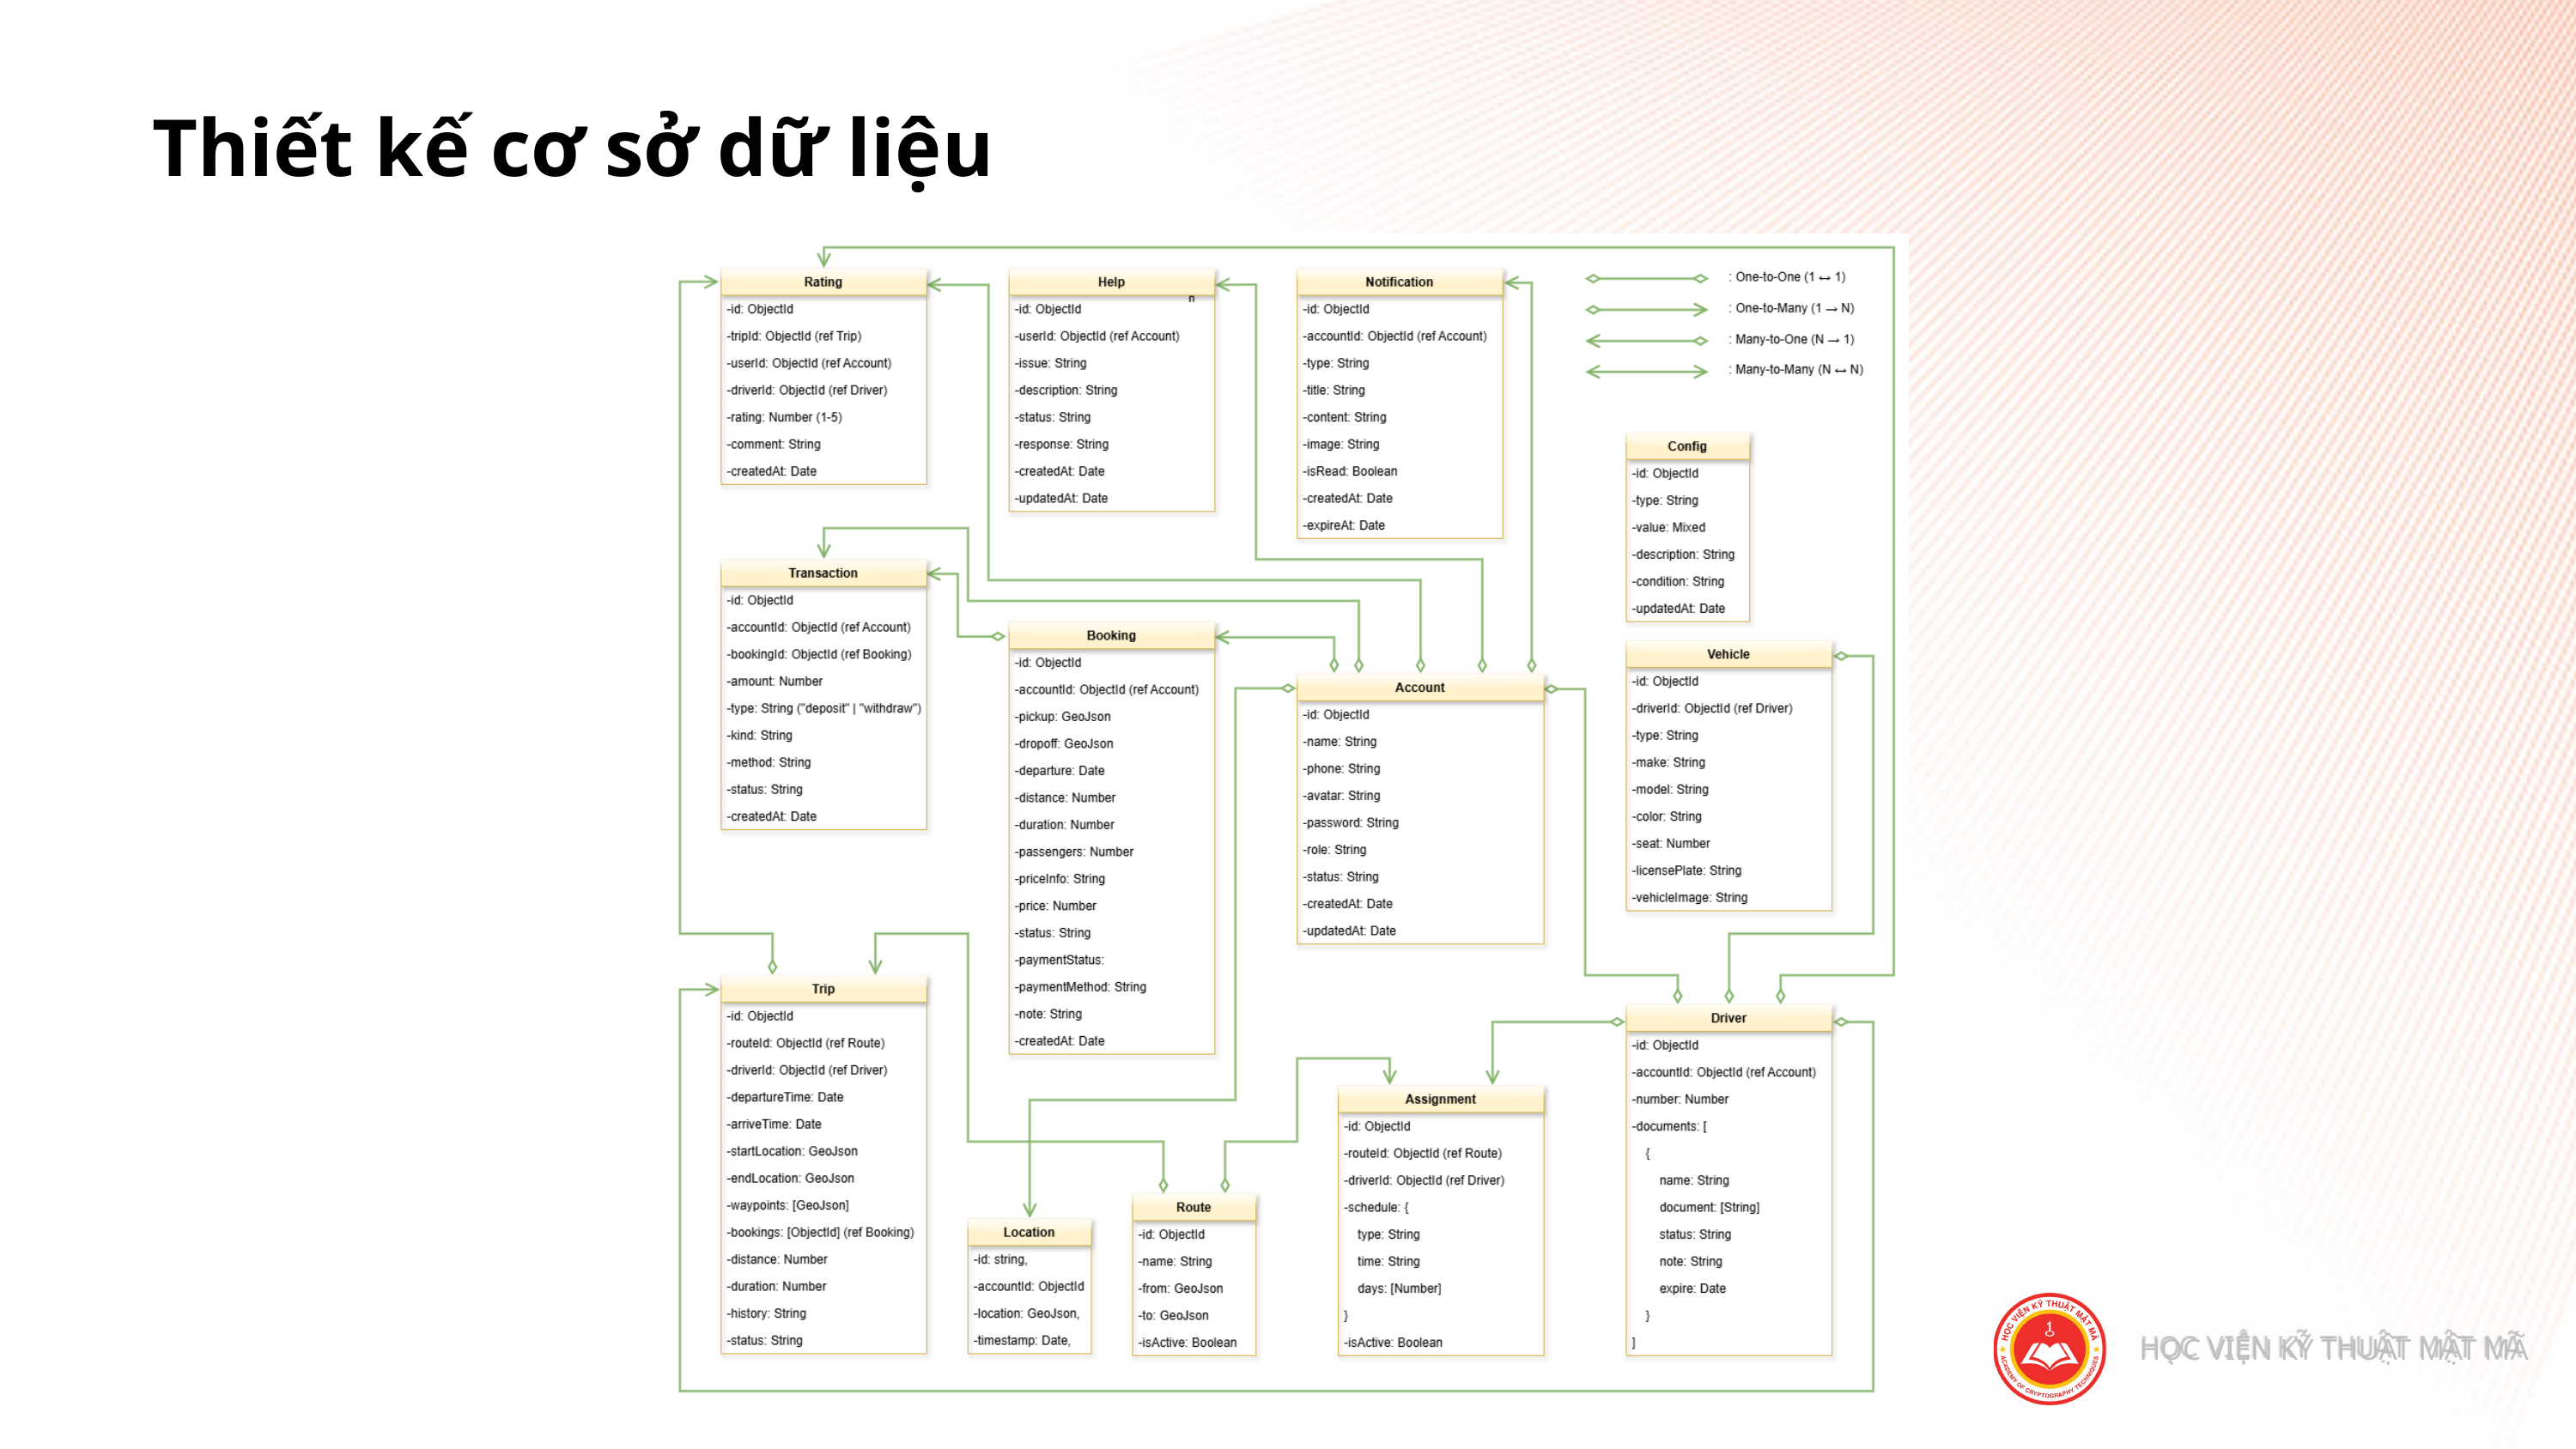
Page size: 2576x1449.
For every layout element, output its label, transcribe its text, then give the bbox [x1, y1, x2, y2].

picture [0, 0, 2576, 1449]
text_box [1993, 1292, 2576, 1405]
text_box Thiết kế cơ sở dữ liệu [139, 91, 1267, 198]
